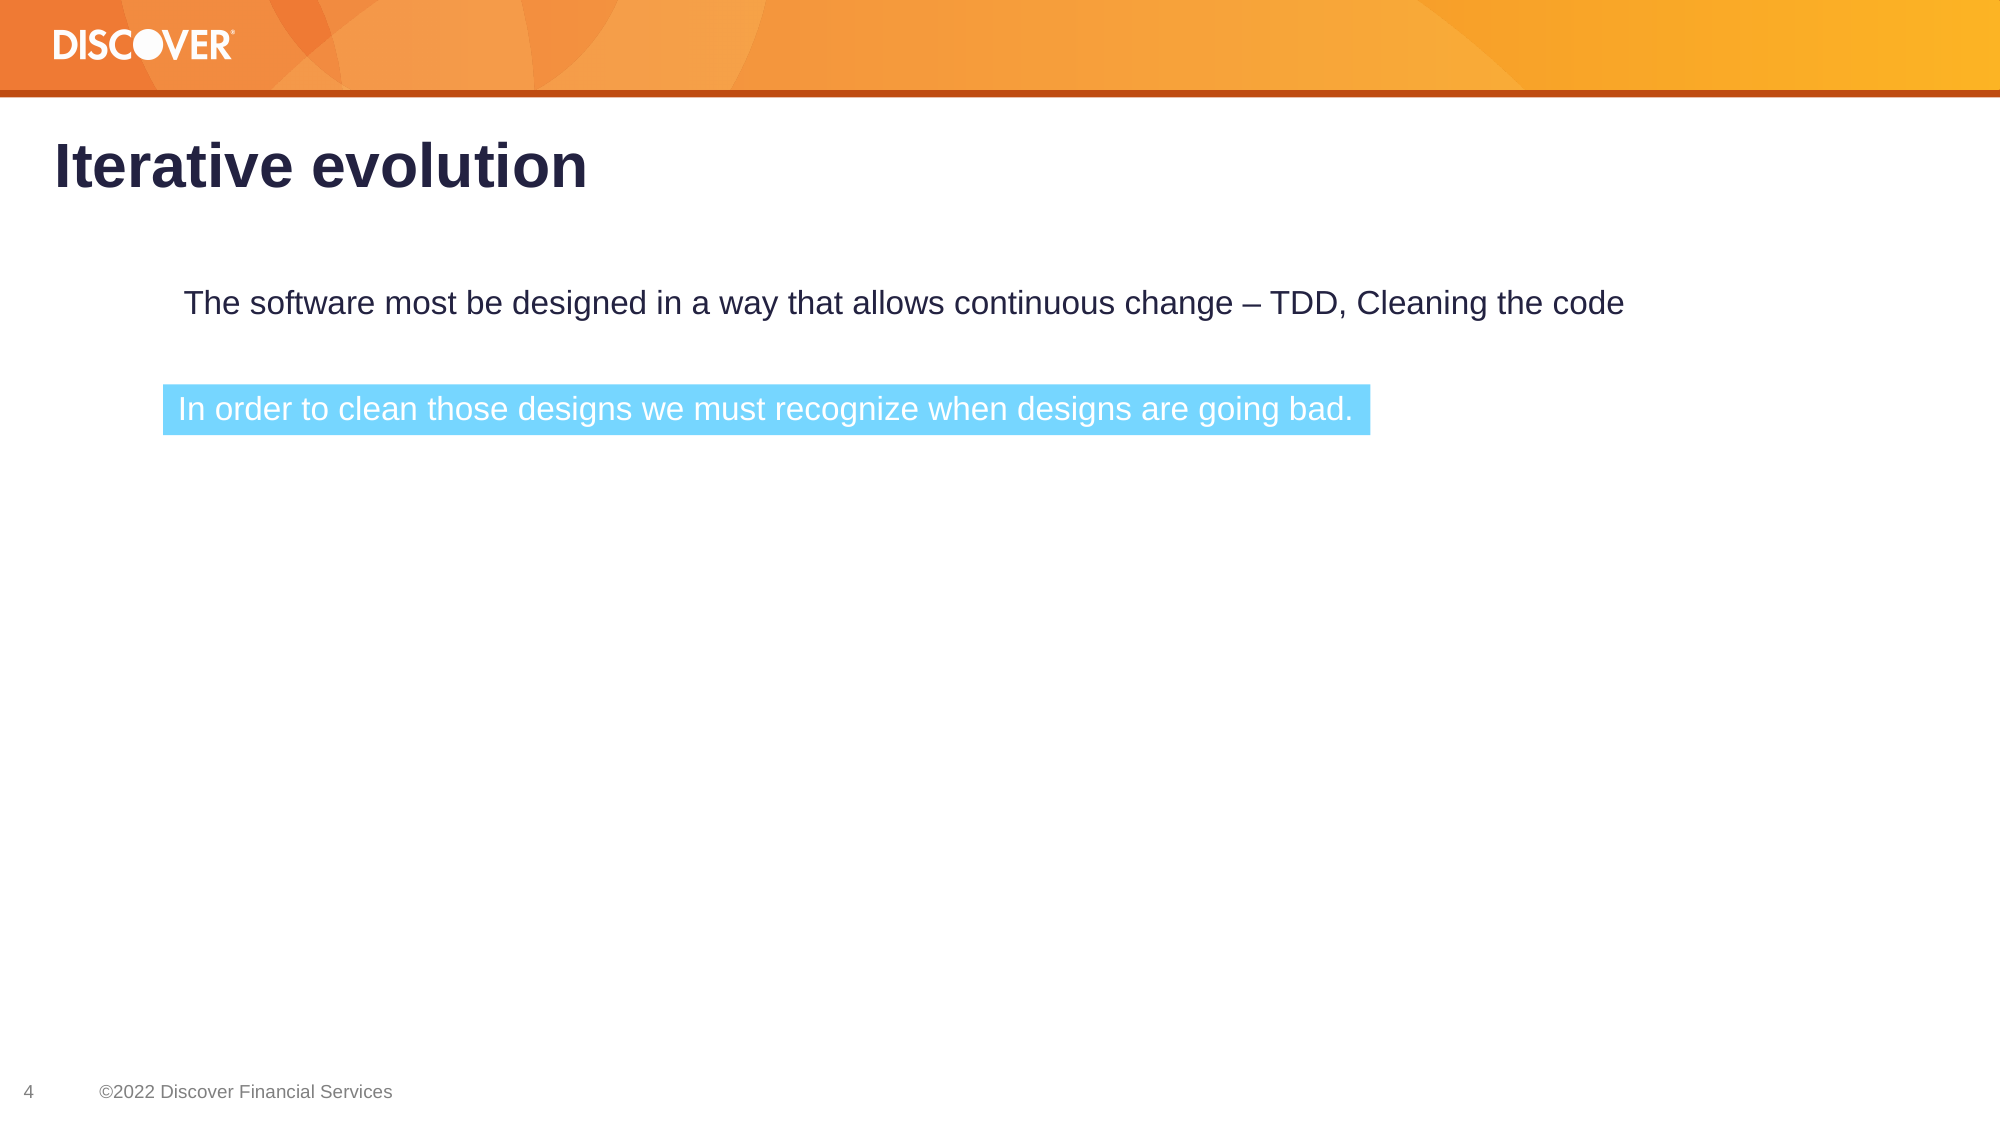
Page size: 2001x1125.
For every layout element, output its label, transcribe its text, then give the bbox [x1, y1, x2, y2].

title Iterative evolution [54, 97, 1945, 225]
picture [0, 0, 1795, 90]
text_box In order to clean those designs we must recognize when designs are going bad. [163, 384, 1371, 436]
text_box The software most be designed in a way that allows continuous change – TDD, Cleaning the code [168, 278, 1643, 330]
